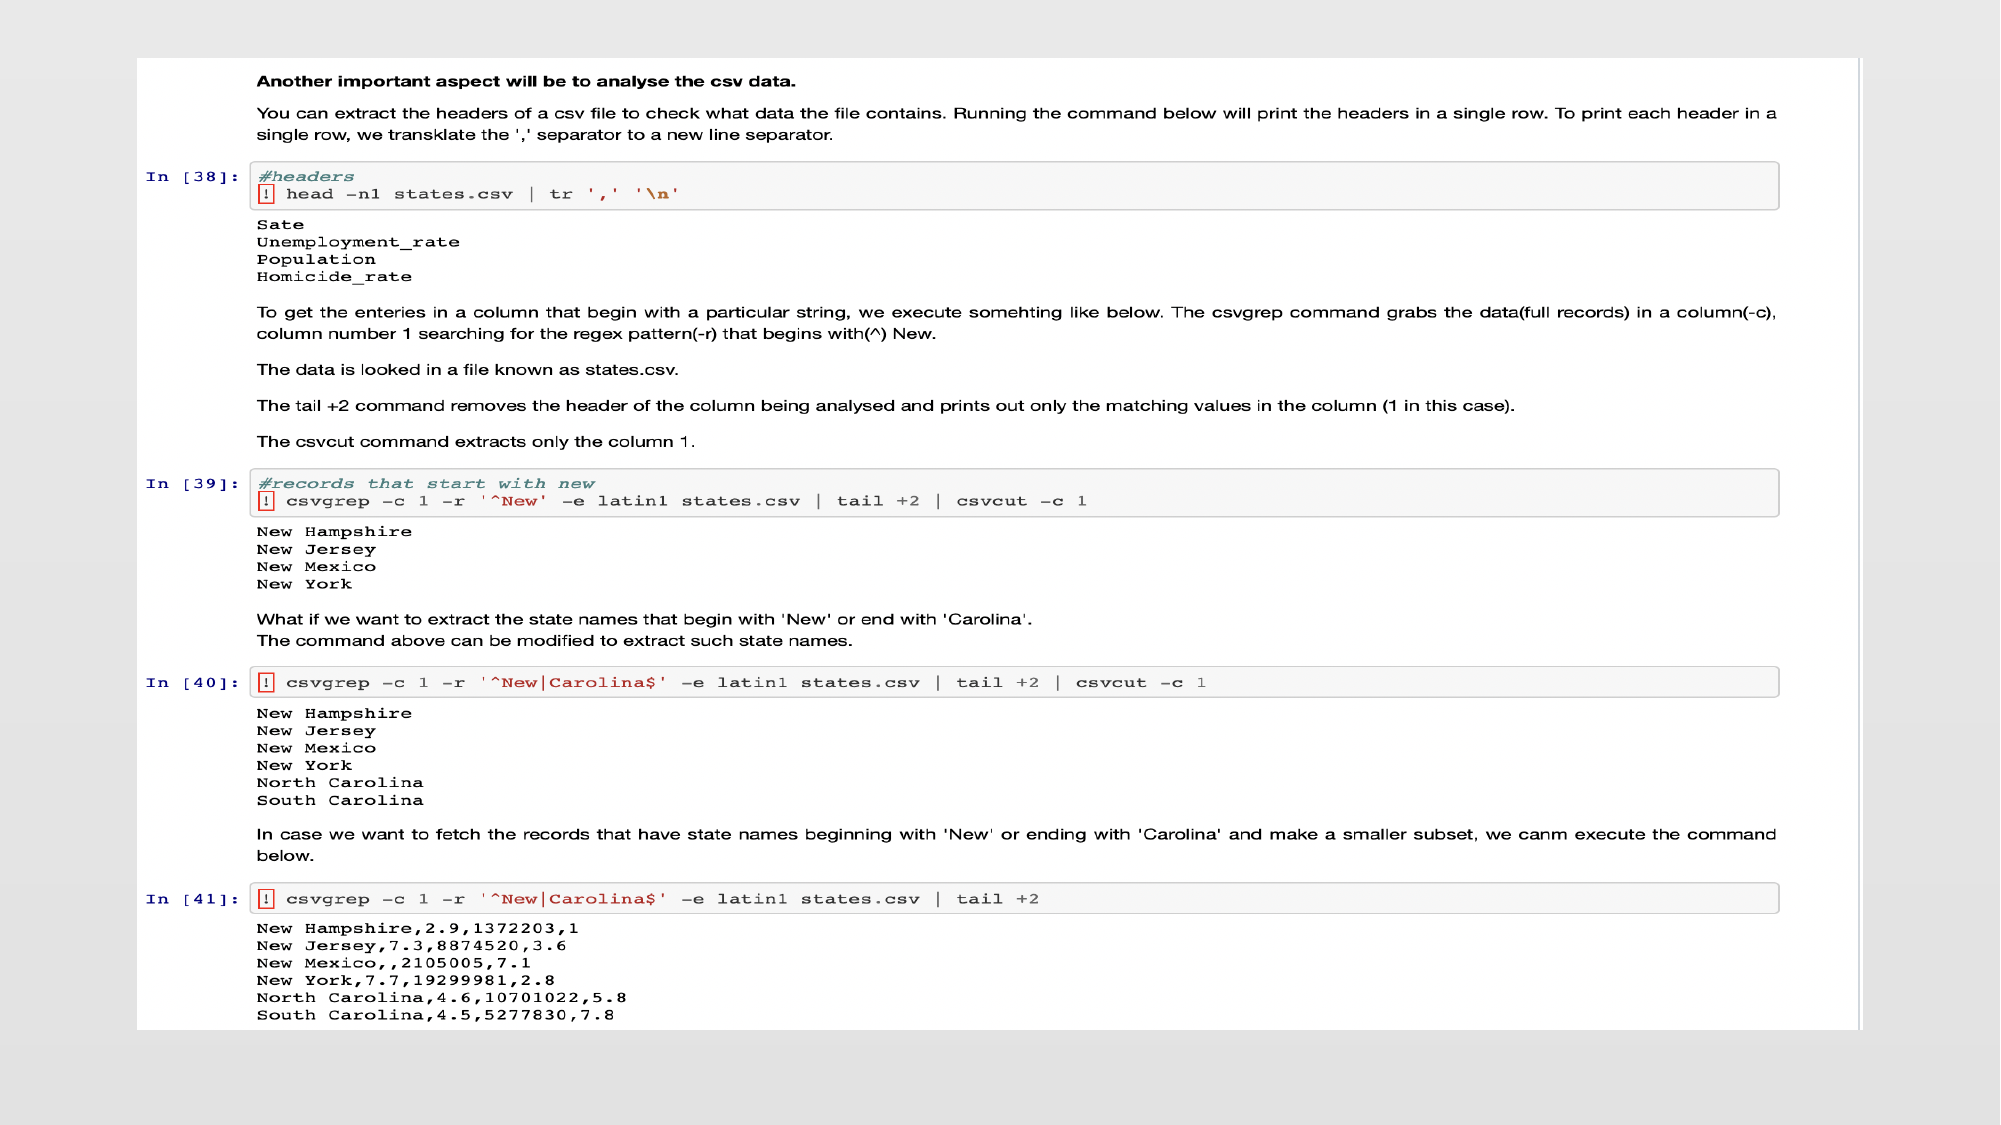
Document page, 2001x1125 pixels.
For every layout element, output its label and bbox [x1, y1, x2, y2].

list [137, 58, 1863, 1030]
